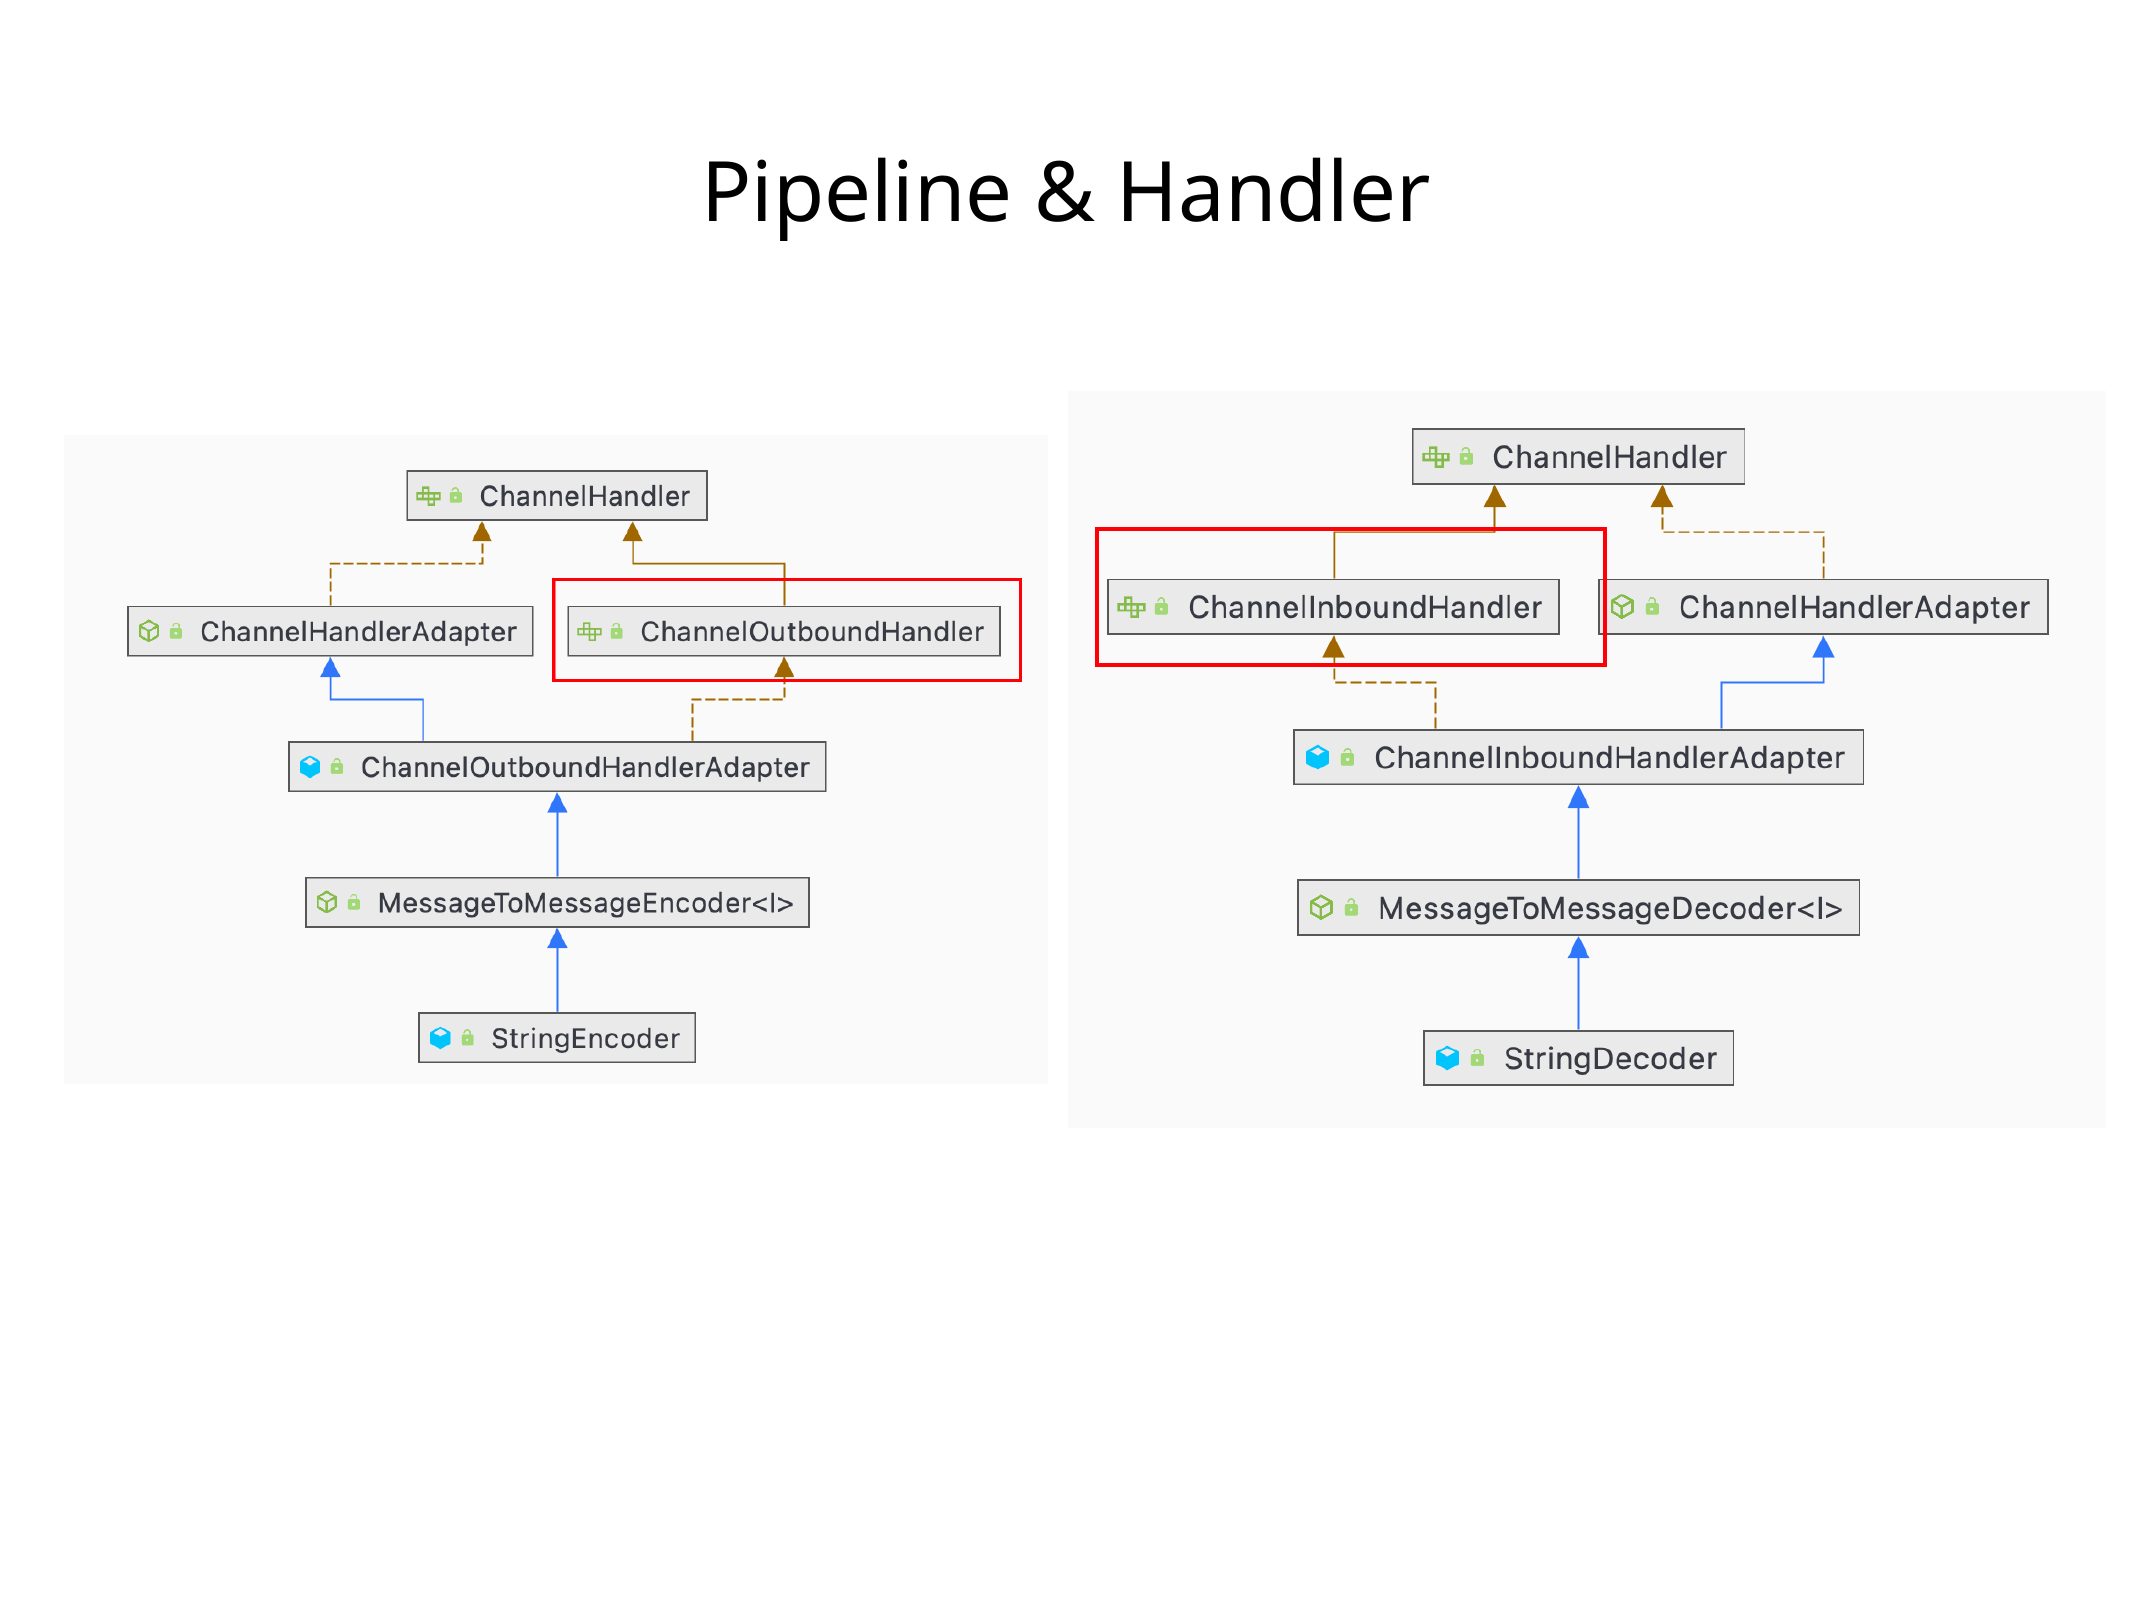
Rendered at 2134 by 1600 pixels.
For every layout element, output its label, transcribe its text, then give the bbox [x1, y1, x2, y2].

text_box Pipeline & Handler [693, 141, 1441, 248]
picture [63, 435, 1049, 1085]
picture [1068, 391, 2106, 1129]
